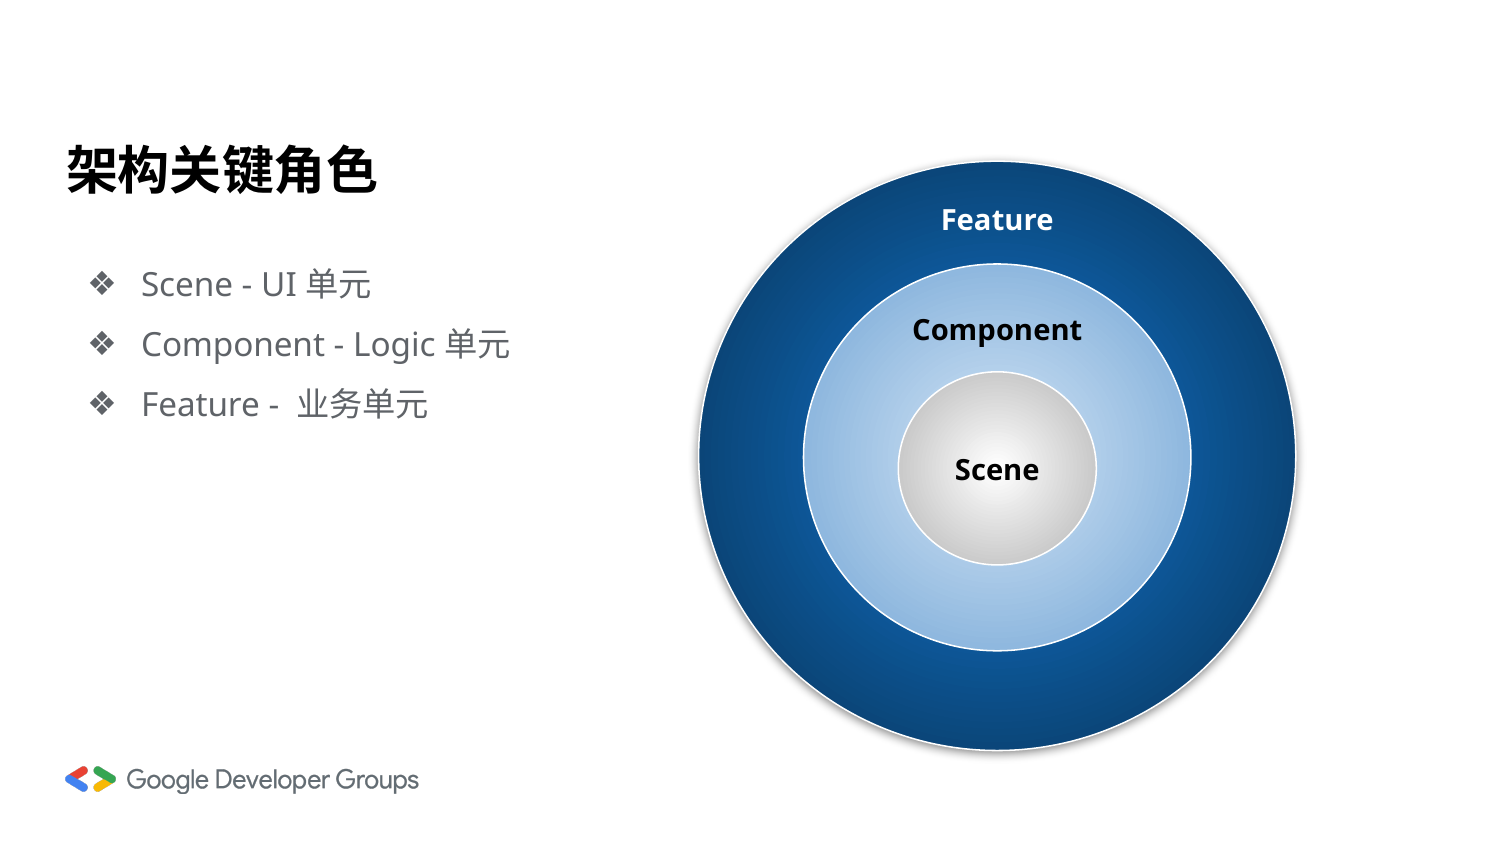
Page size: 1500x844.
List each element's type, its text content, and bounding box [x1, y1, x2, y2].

text_box [803, 263, 1191, 651]
text_box Feature [918, 185, 1077, 251]
text_box Component [895, 296, 1099, 361]
picture [64, 766, 419, 794]
text_box [698, 161, 1296, 751]
list Scene - UI单元 Component - Logic单元 Feature - 业务单元 [51, 227, 669, 750]
text_box Scene [898, 371, 1097, 565]
title 架构关键角色 [51, 91, 739, 216]
